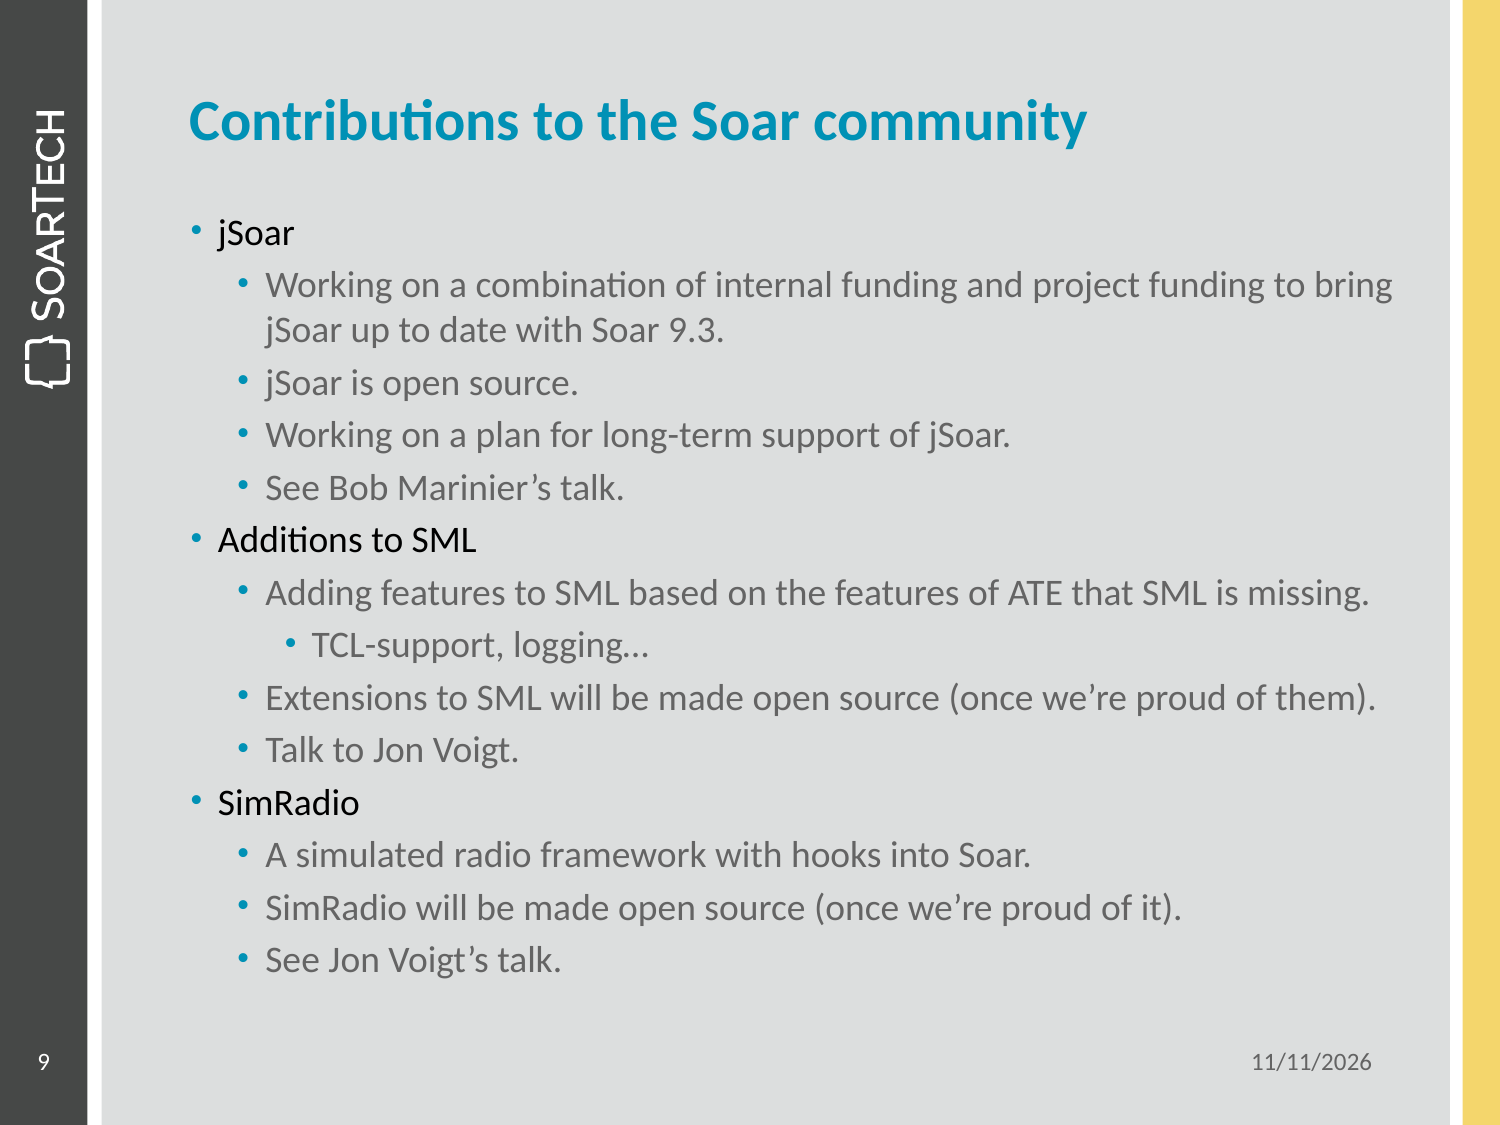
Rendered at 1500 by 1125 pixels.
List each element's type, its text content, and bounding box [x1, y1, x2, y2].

list jSoar Working on a combination of internal funding and project funding to bring jSoar up to date with Soar 9.3. jSoar is open source. Working on a plan for long-term support of jSoar. See Bob Marinier’s talk. Additions to SML Adding features to SML based on the features of ATE that SML is missing. TCL-support, logging… Extensions to SML will be made open source (once we’re proud of them). Talk to Jon Voigt. SimRadio A simulated radio framework with hooks into Soar. SimRadio will be made open source (once we’re proud of it). See Jon Voigt’s talk. [174, 199, 1426, 938]
picture [25, 111, 70, 389]
title Contributions to the Soar community [174, 74, 1388, 176]
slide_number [1174, 1037, 1388, 1088]
slide_number 9 [0, 1037, 88, 1088]
